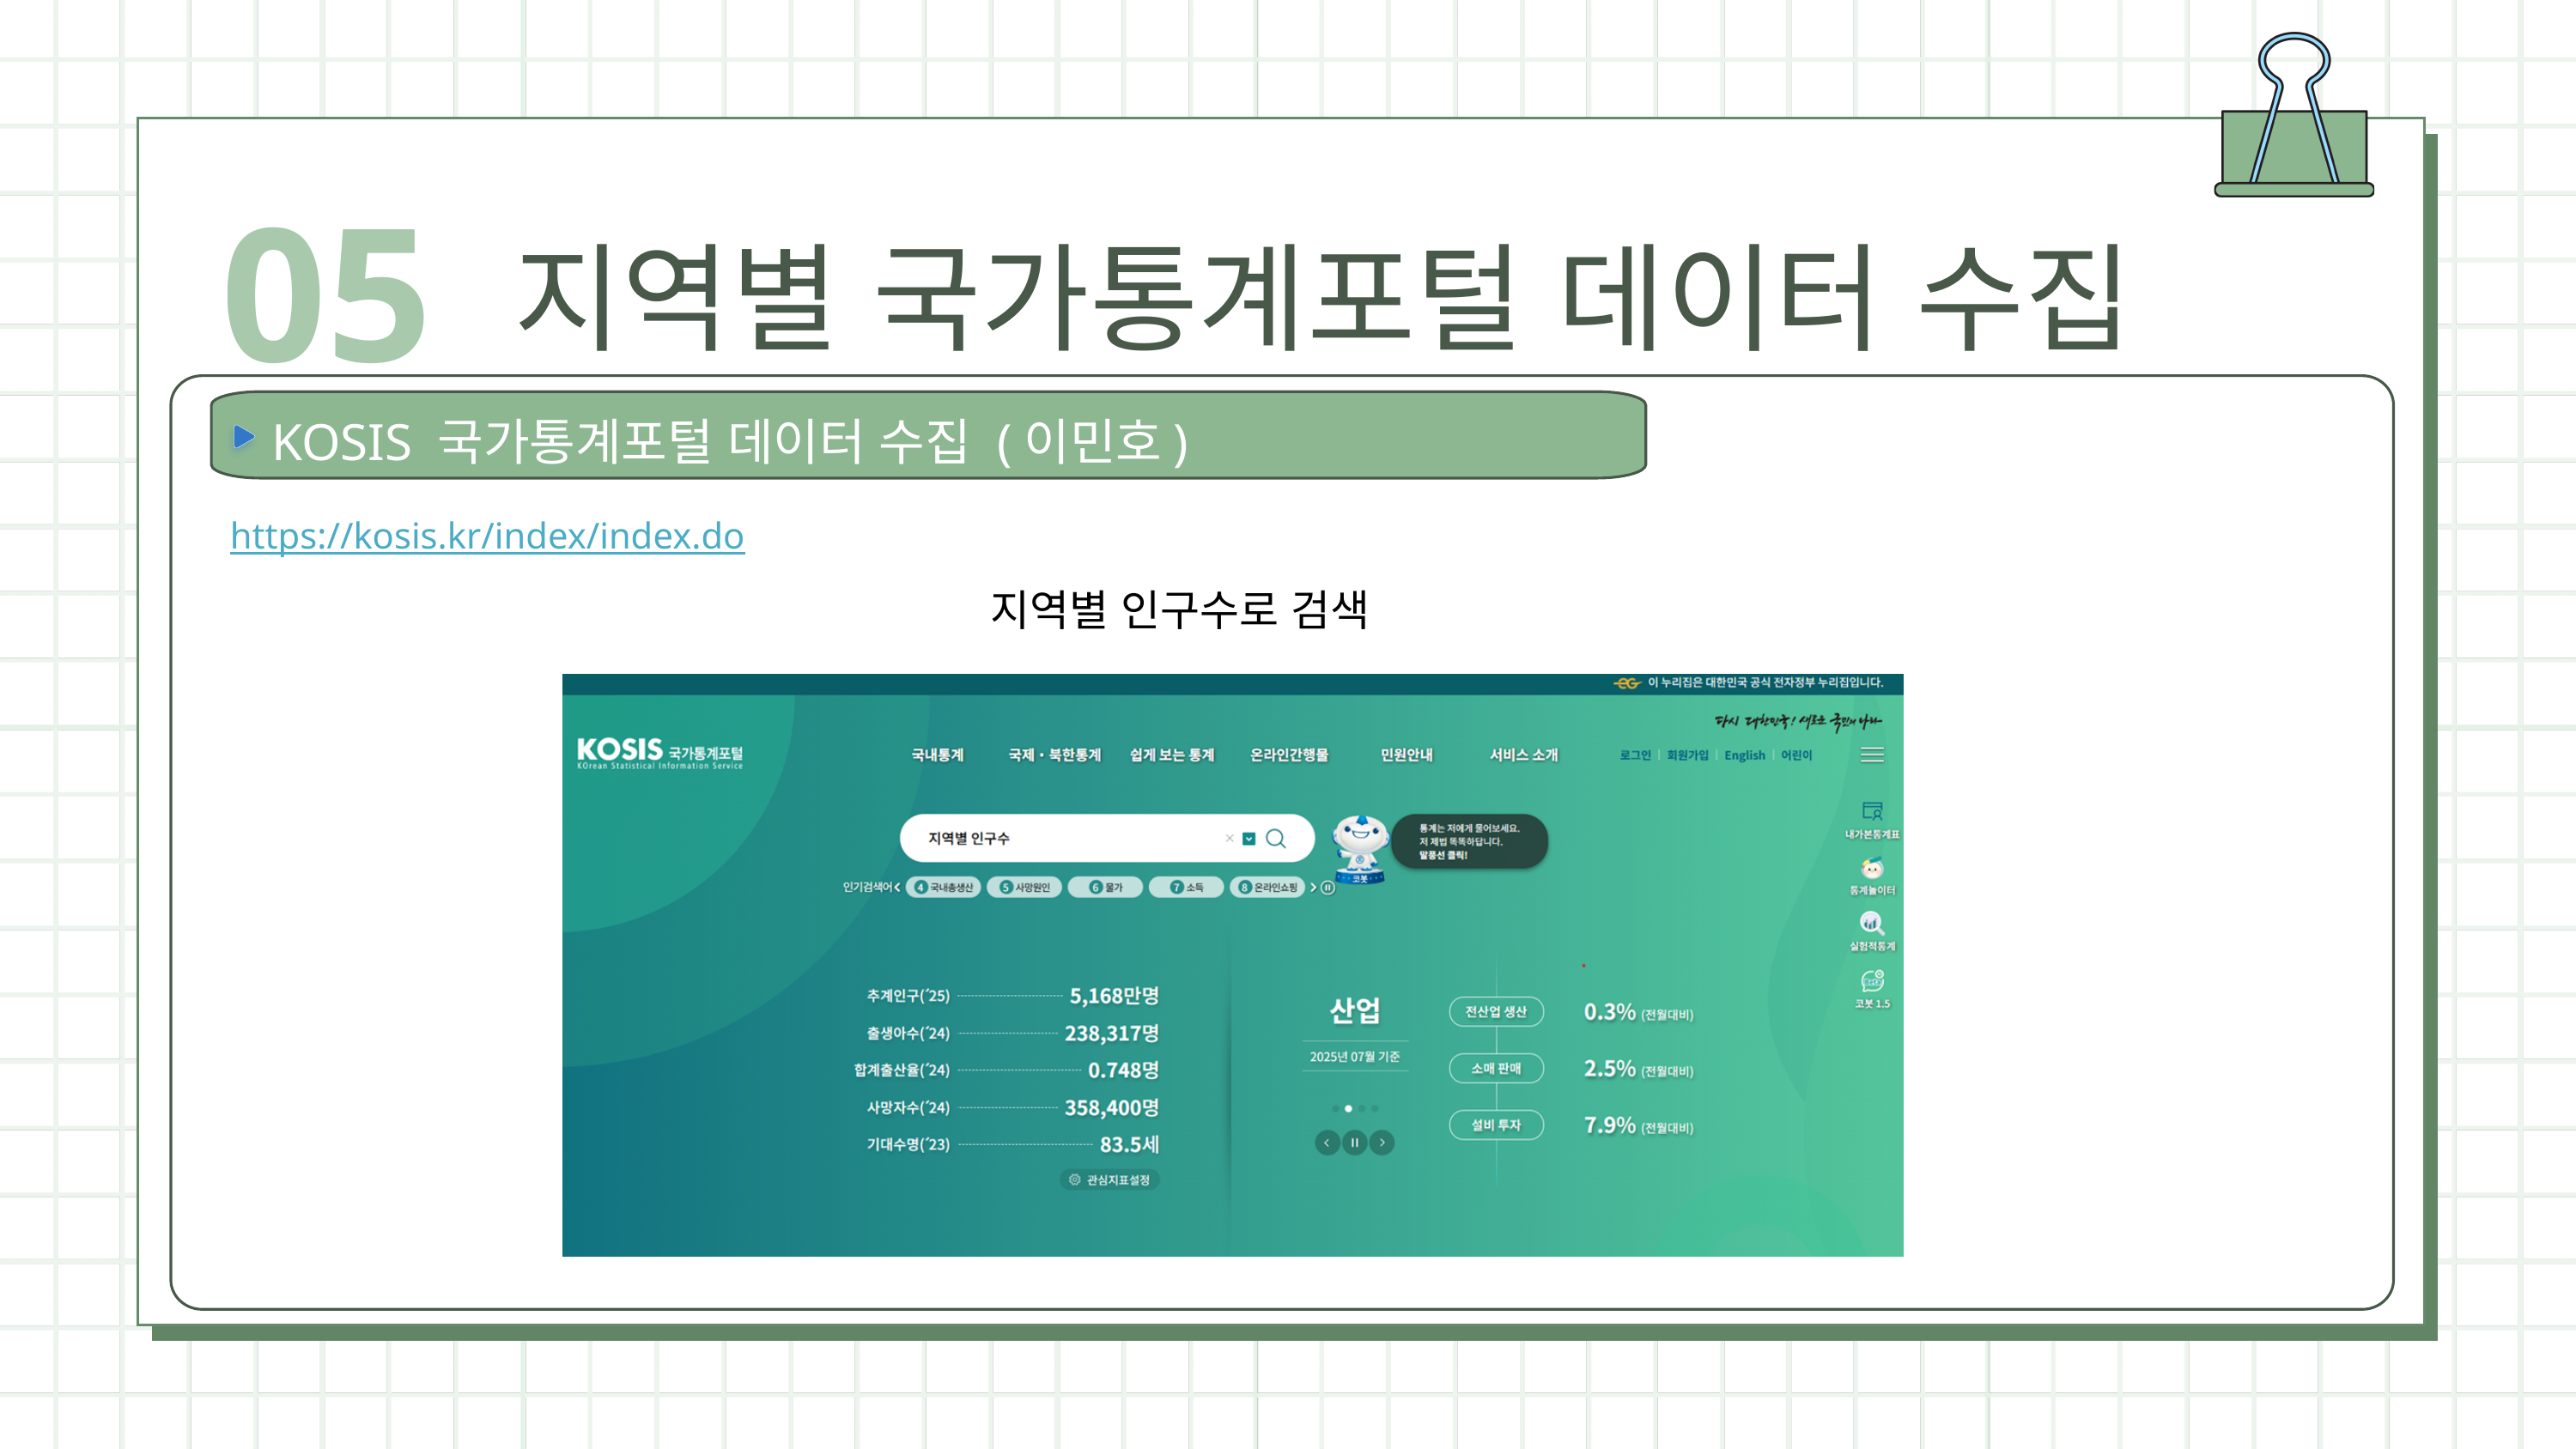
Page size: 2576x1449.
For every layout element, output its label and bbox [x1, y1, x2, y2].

text_box [198, 379, 1793, 492]
text_box [170, 375, 2394, 1310]
picture [562, 674, 1904, 1258]
text_box [0, 0, 2576, 1449]
text_box [137, 118, 2439, 1341]
